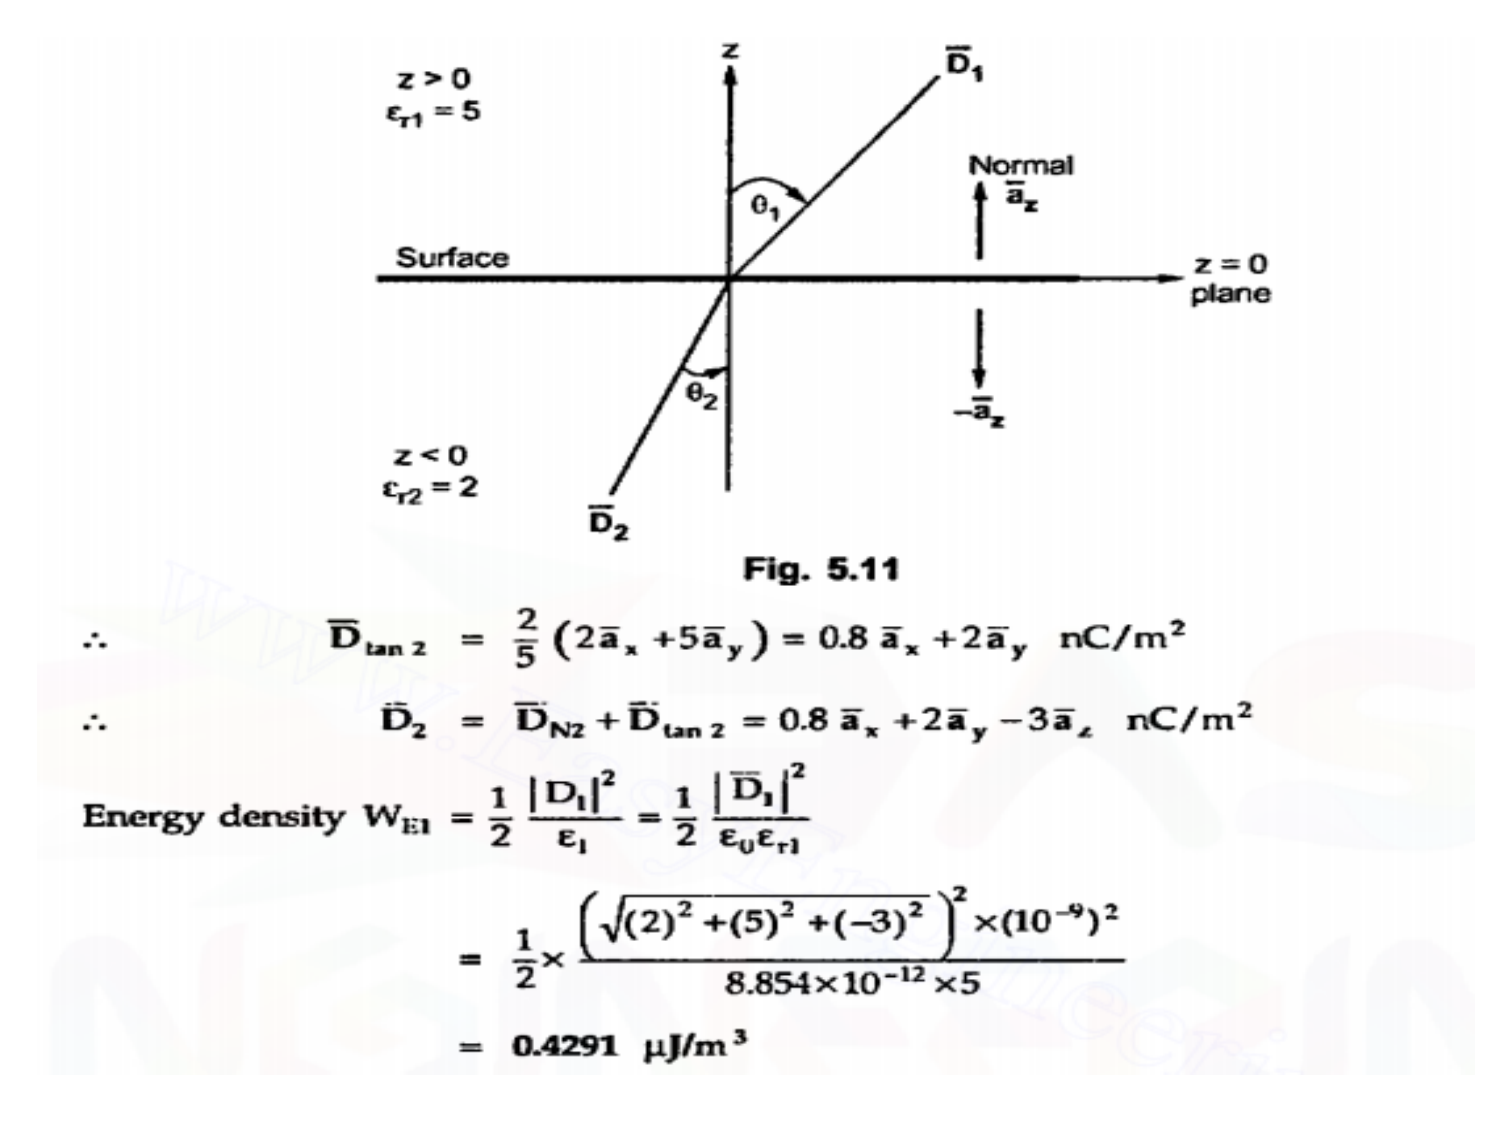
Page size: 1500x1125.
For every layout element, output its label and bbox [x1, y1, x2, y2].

list [37, 37, 1476, 1076]
